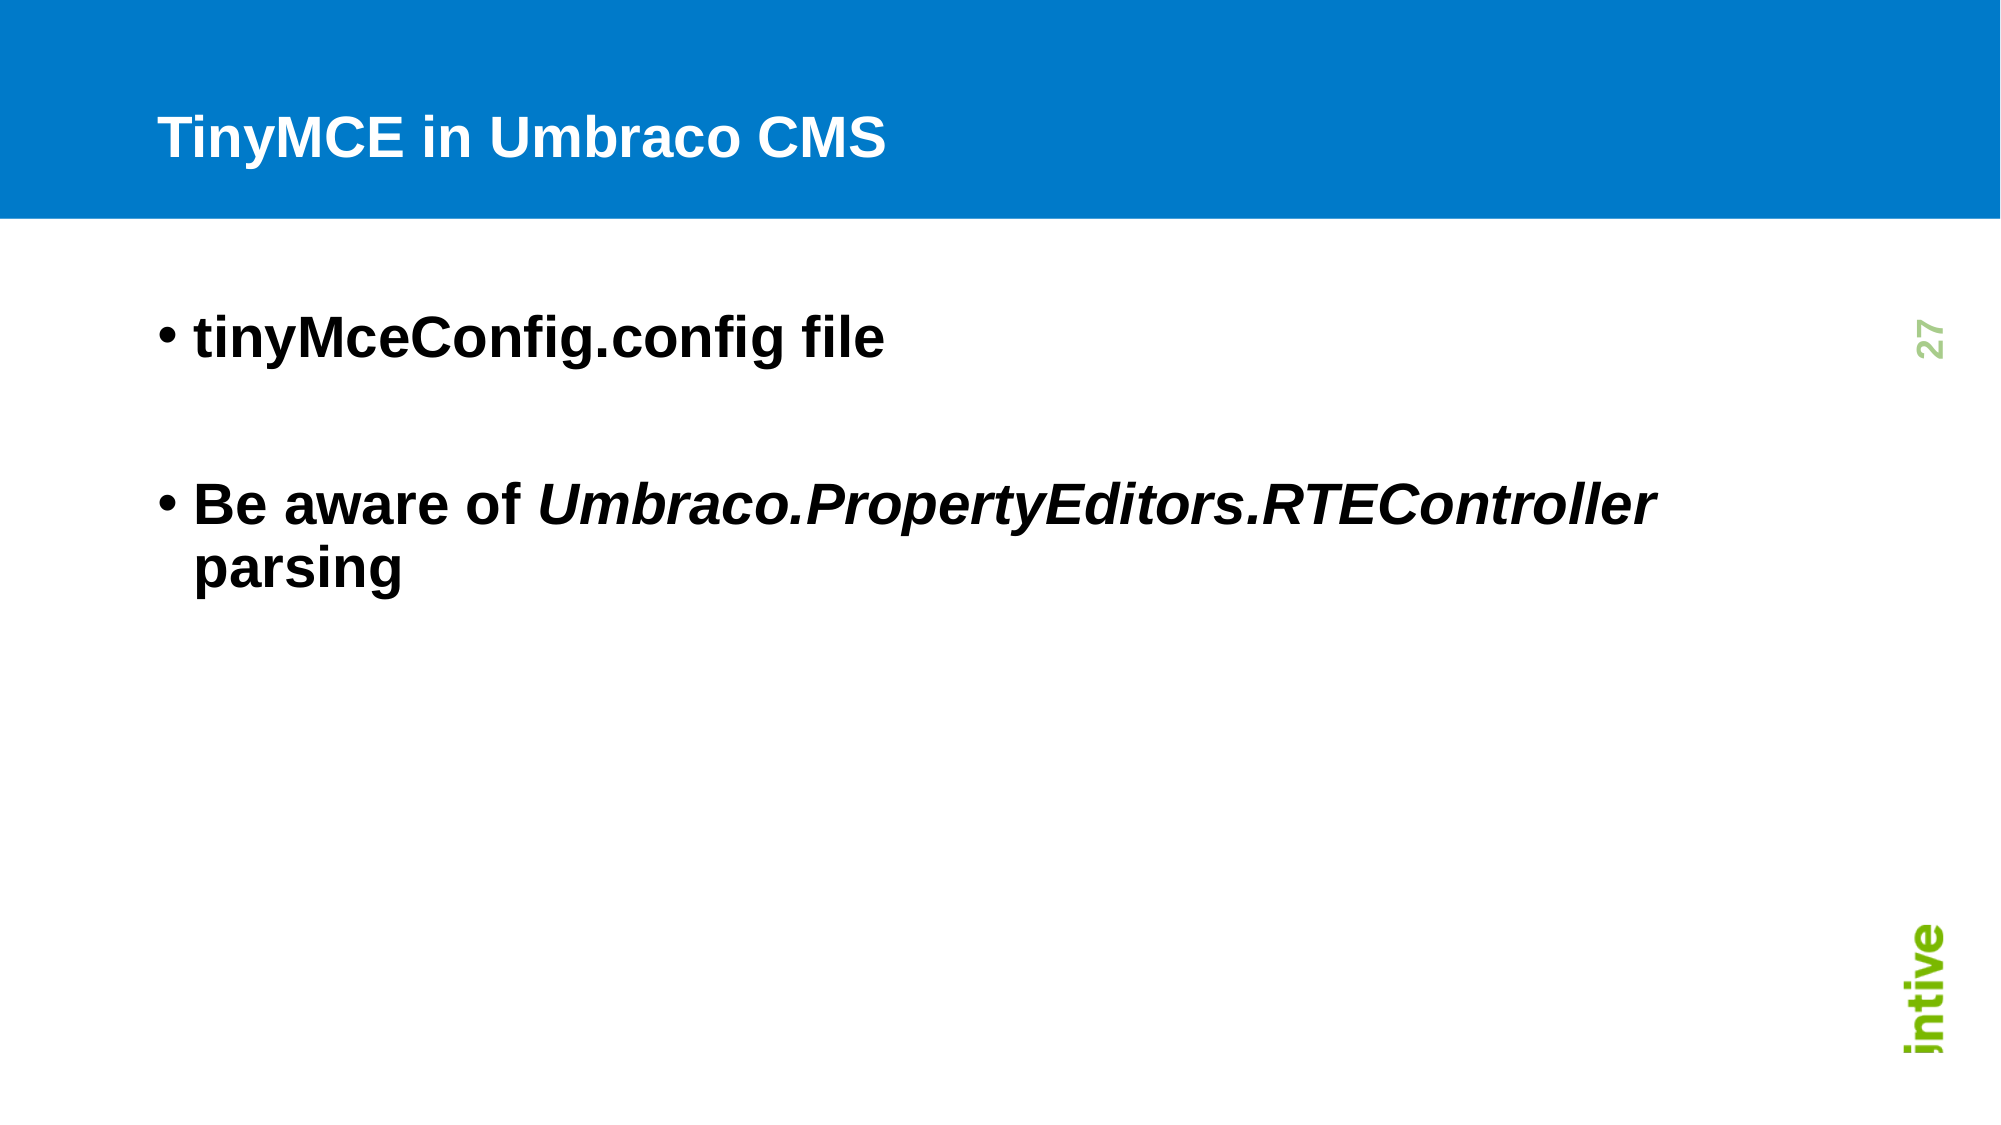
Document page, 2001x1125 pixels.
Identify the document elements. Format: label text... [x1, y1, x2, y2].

list tinyMceConfig.config file Be aware of Umbraco.PropertyEditors.RTEController parsing [142, 299, 1863, 1069]
slide_number 27 [1898, 304, 1958, 755]
title TinyMCE in Umbraco CMS [142, 62, 1858, 215]
picture [0, 0, 2001, 1125]
